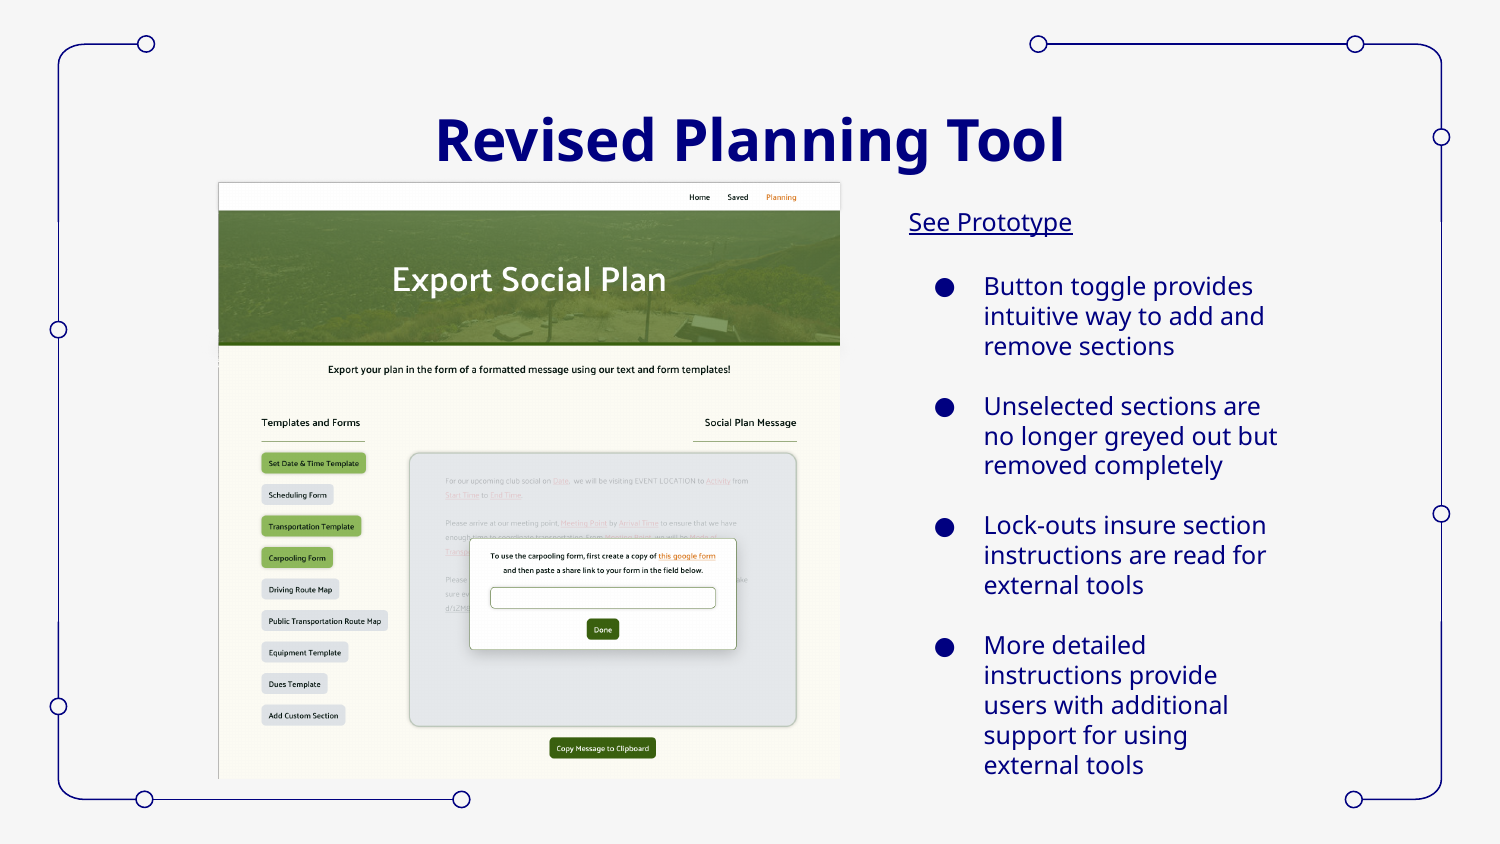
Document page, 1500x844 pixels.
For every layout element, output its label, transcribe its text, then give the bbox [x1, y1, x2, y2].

subtitle See Prototype Button toggle provides intuitive way to add and remove sections Unselected sections are no longer greyed out but removed completely Lock-outs insure section instructions are read for external tools More detailed instructions provide users with additional support for using external tools [893, 191, 1299, 825]
title Revised Planning Tool [118, 88, 1382, 167]
picture [200, 177, 858, 779]
